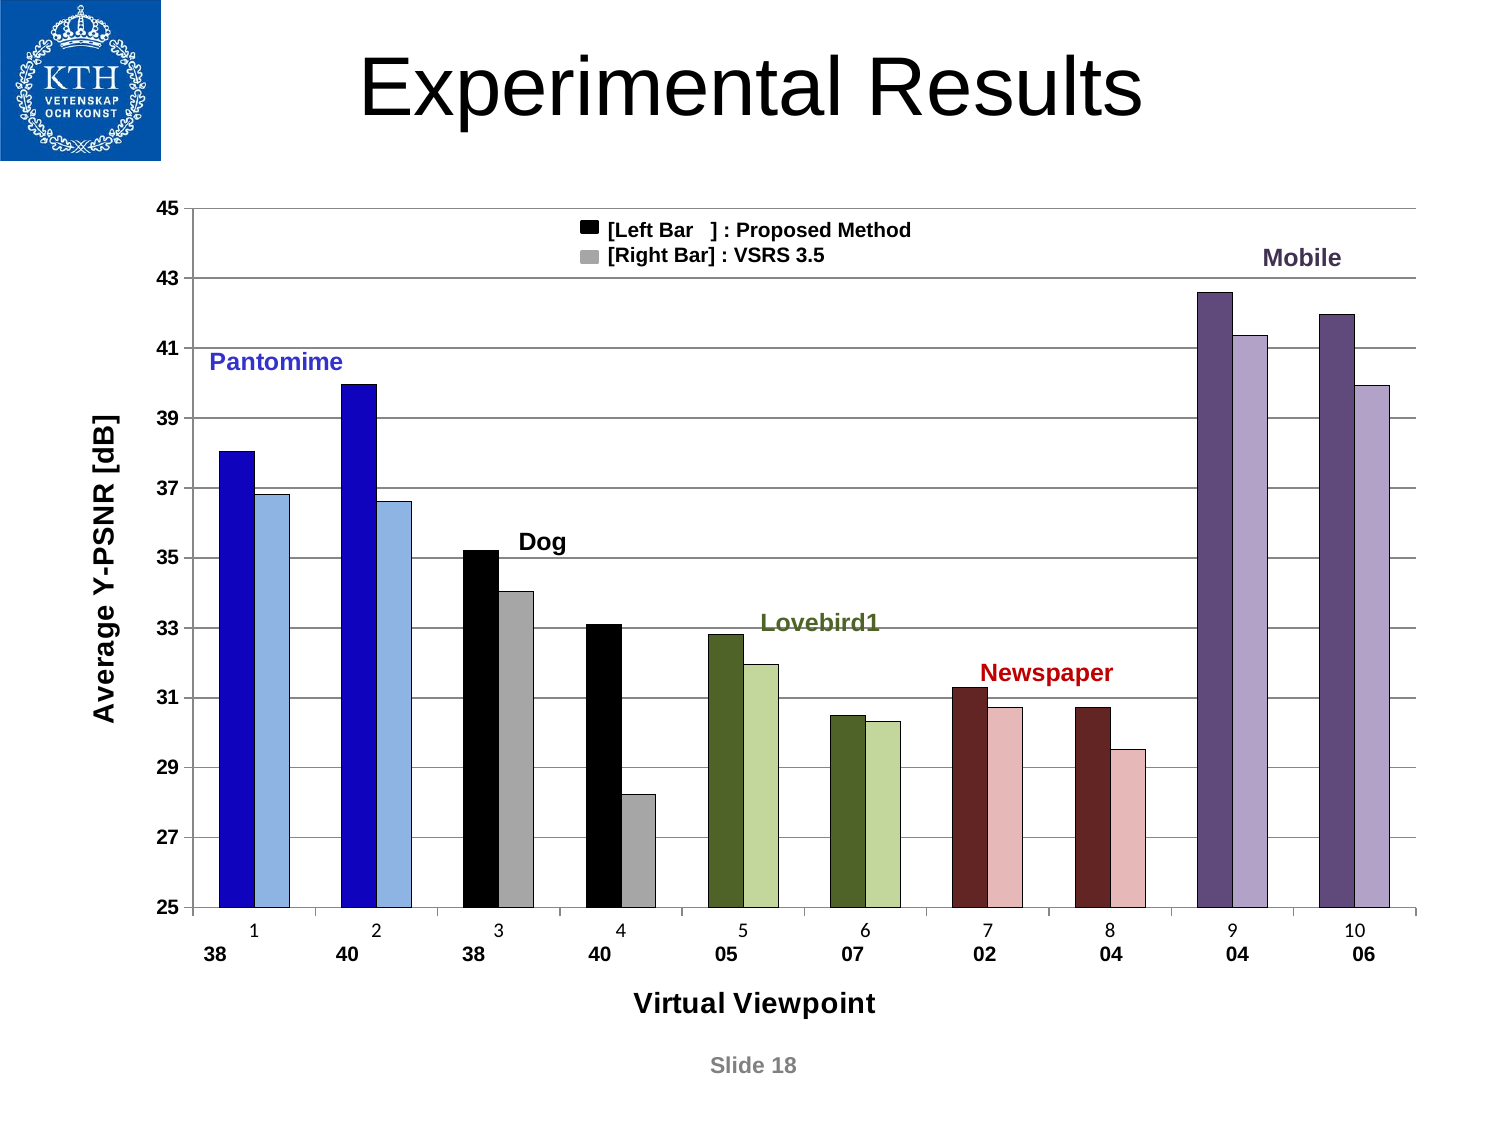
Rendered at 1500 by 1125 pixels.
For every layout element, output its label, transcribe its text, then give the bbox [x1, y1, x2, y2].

picture [0, 0, 162, 162]
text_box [581, 196, 954, 276]
title Experimental Results [164, 3, 1427, 161]
text_box Slide 18 [682, 1044, 824, 1094]
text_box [51, 179, 1444, 1036]
